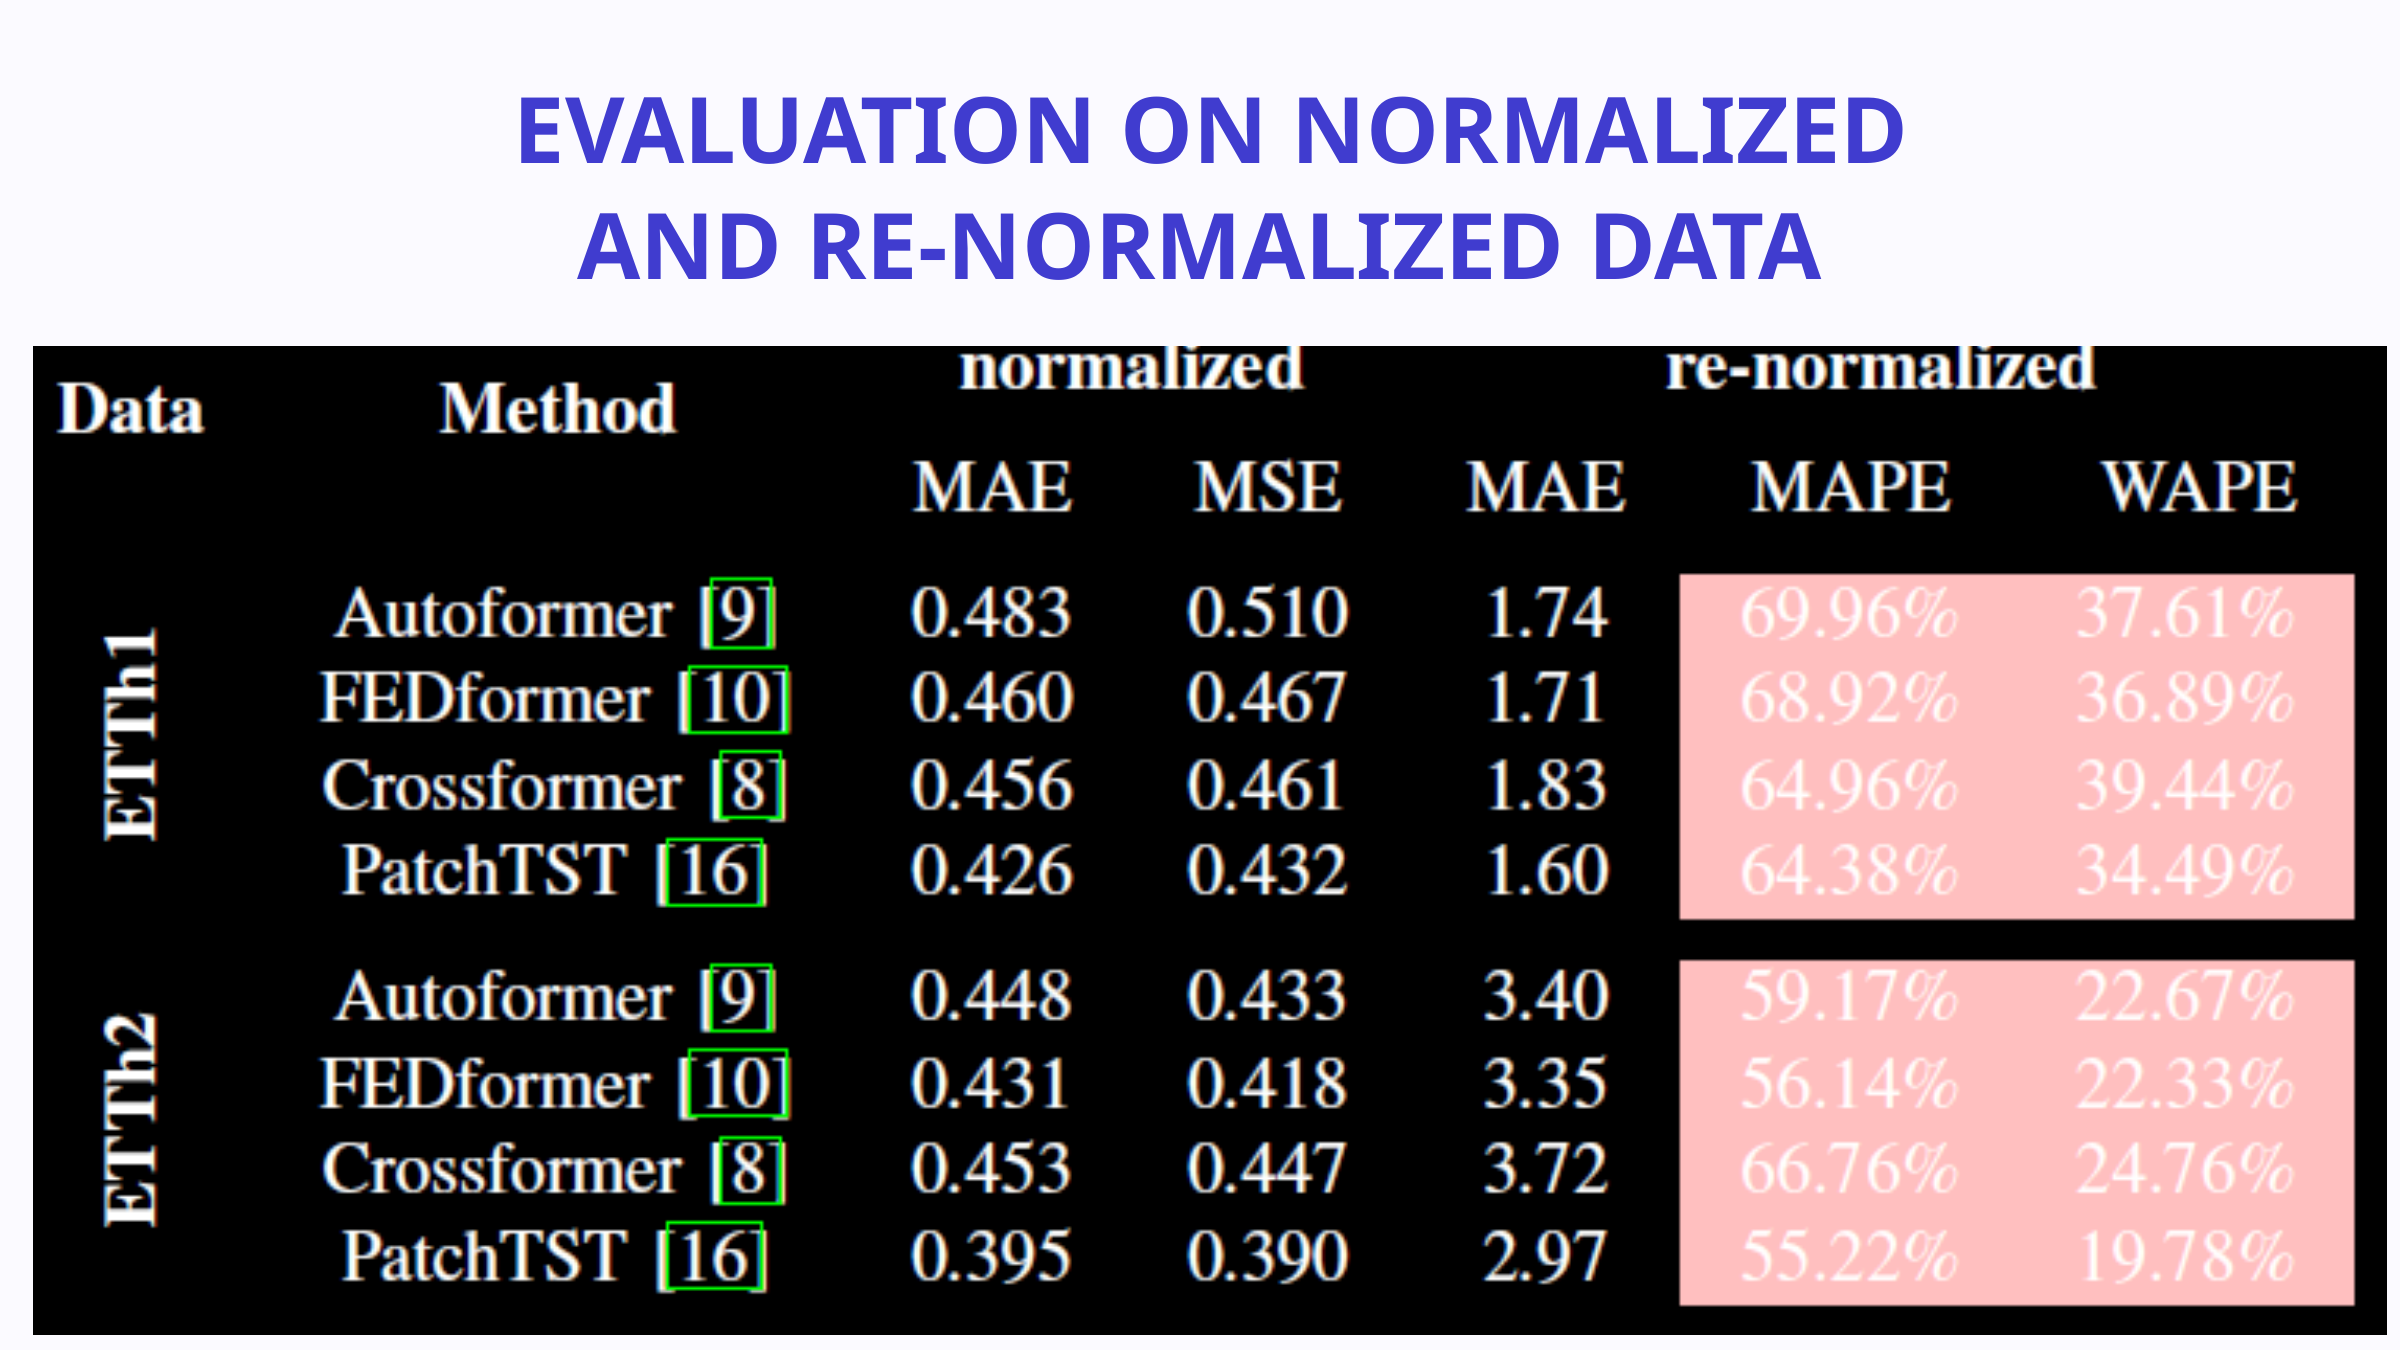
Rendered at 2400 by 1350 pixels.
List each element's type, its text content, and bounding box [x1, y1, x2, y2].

text_box EVALUATION ON NORMALIZED AND RE-NORMALIZED DATA [824, 66, 1576, 313]
picture [33, 346, 2389, 1339]
